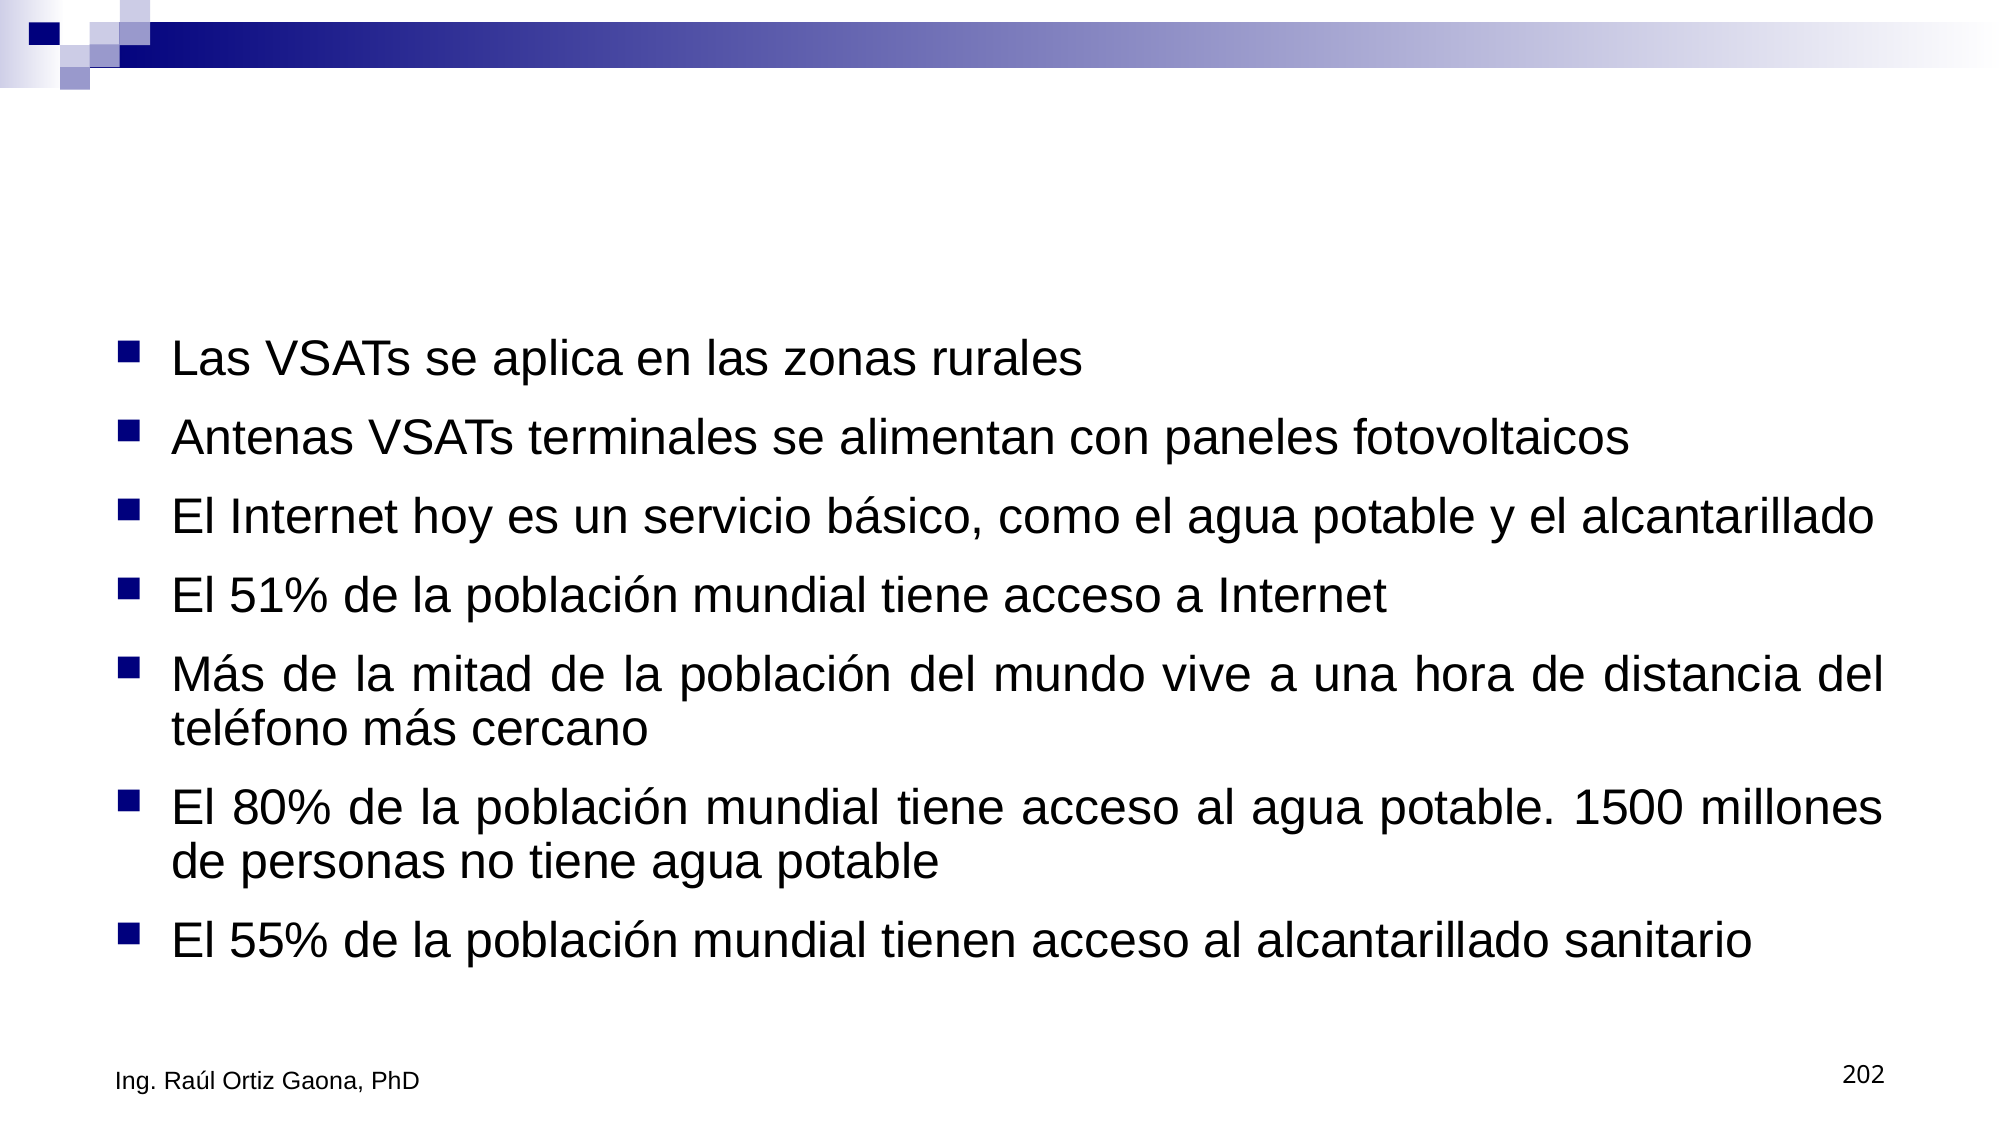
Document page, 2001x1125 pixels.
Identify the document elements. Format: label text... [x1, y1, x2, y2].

list Las VSATs se aplica en las zonas rurales Antenas VSATs terminales se alimentan con paneles fotovoltaicos El Internet hoy es un servicio básico, como el agua potable y el alcantarillado El 51% de la población mundial tiene acceso a Internet Más de la mitad de la población del mundo vive a una hora de distancia del teléfono más cercano El 80% de la población mundial tiene acceso al agua potable. 1500 millones de personas no tiene agua potable El 55% de la población mundial tienen acceso al alcantarillado sanitario [99, 324, 1900, 1047]
slide_number 202 [1433, 1047, 1900, 1100]
slide_number Ing. Raúl Ortiz Gaona, PhD [99, 1047, 567, 1103]
